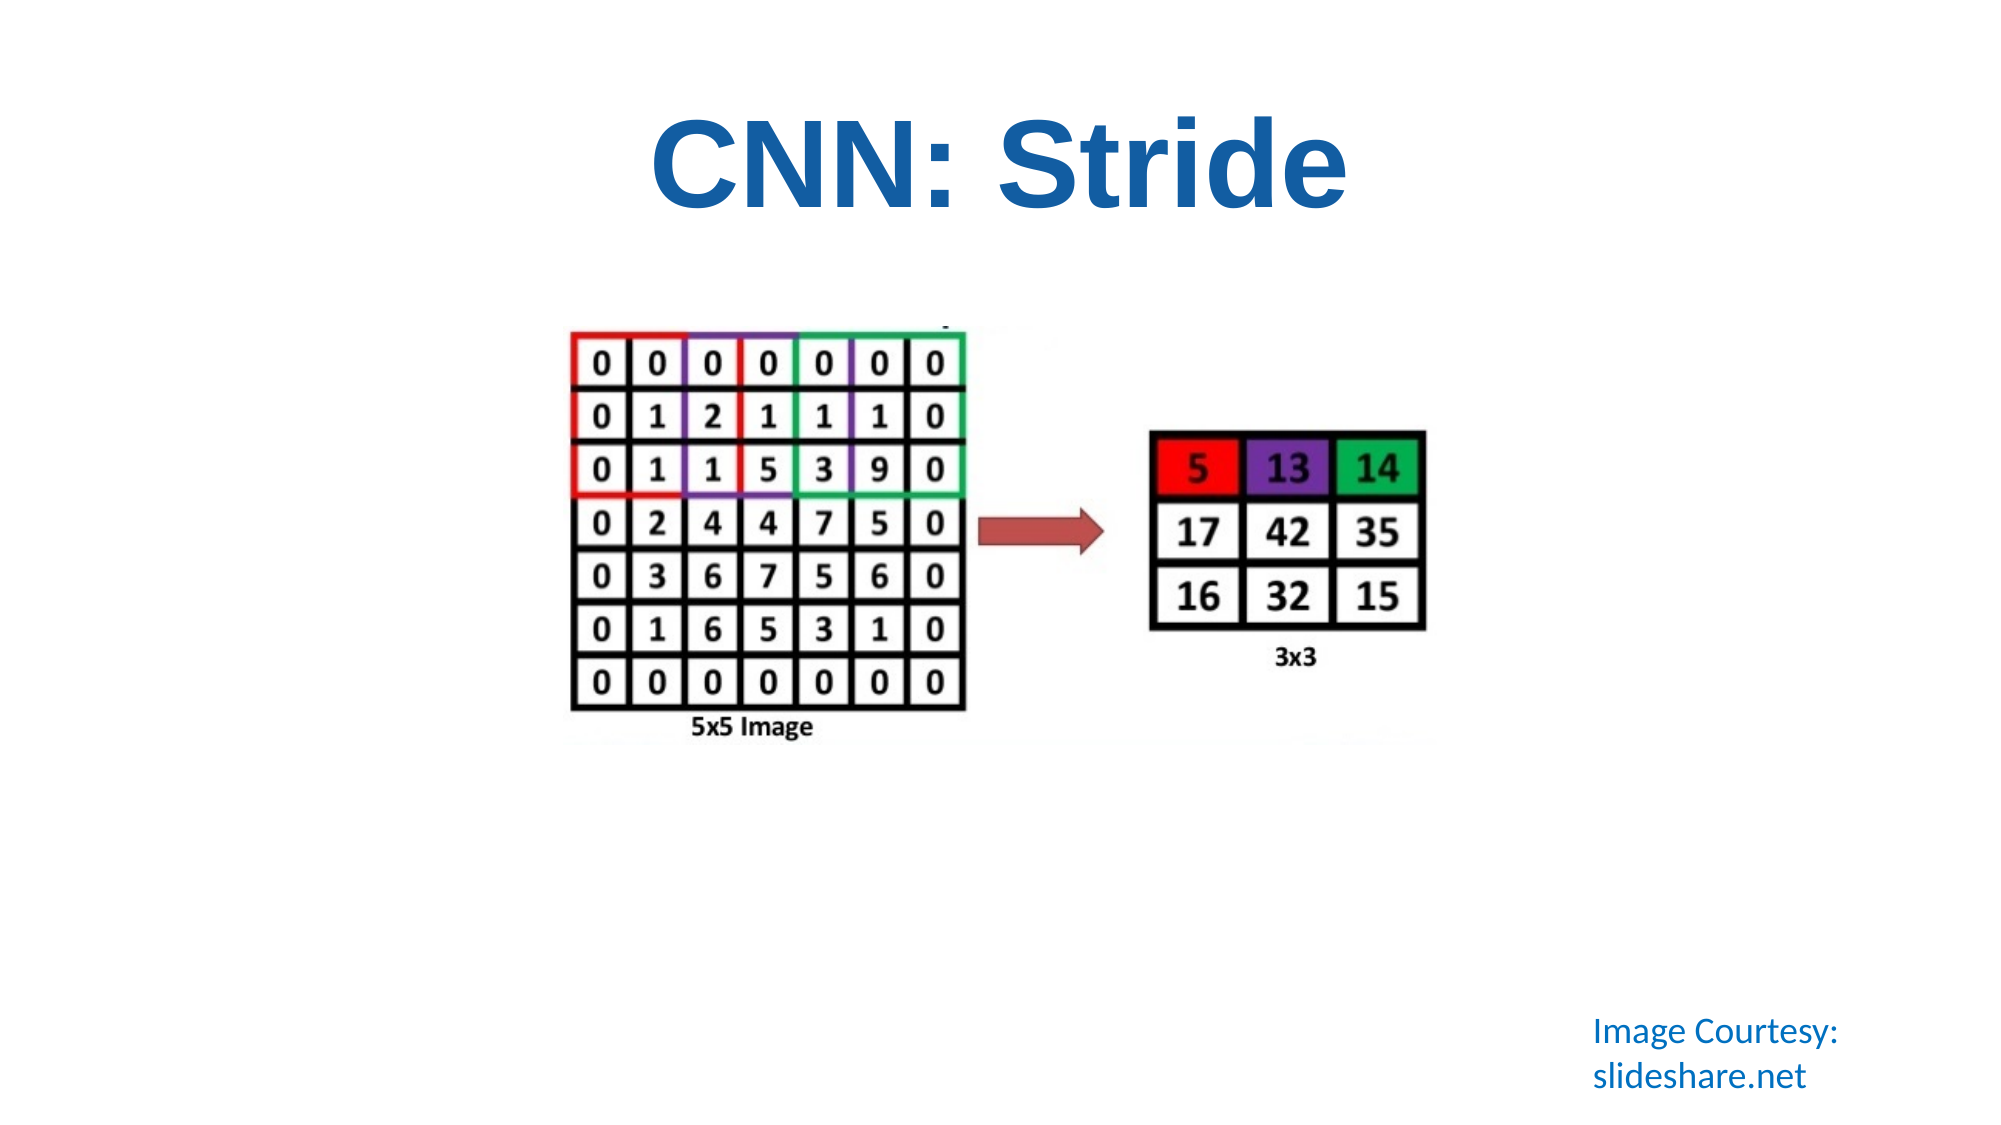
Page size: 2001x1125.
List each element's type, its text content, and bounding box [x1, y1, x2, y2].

picture [563, 326, 1437, 745]
text_box Image Courtesy: slideshare.net [1578, 998, 2000, 1104]
title CNN: Stride [137, 102, 1863, 231]
